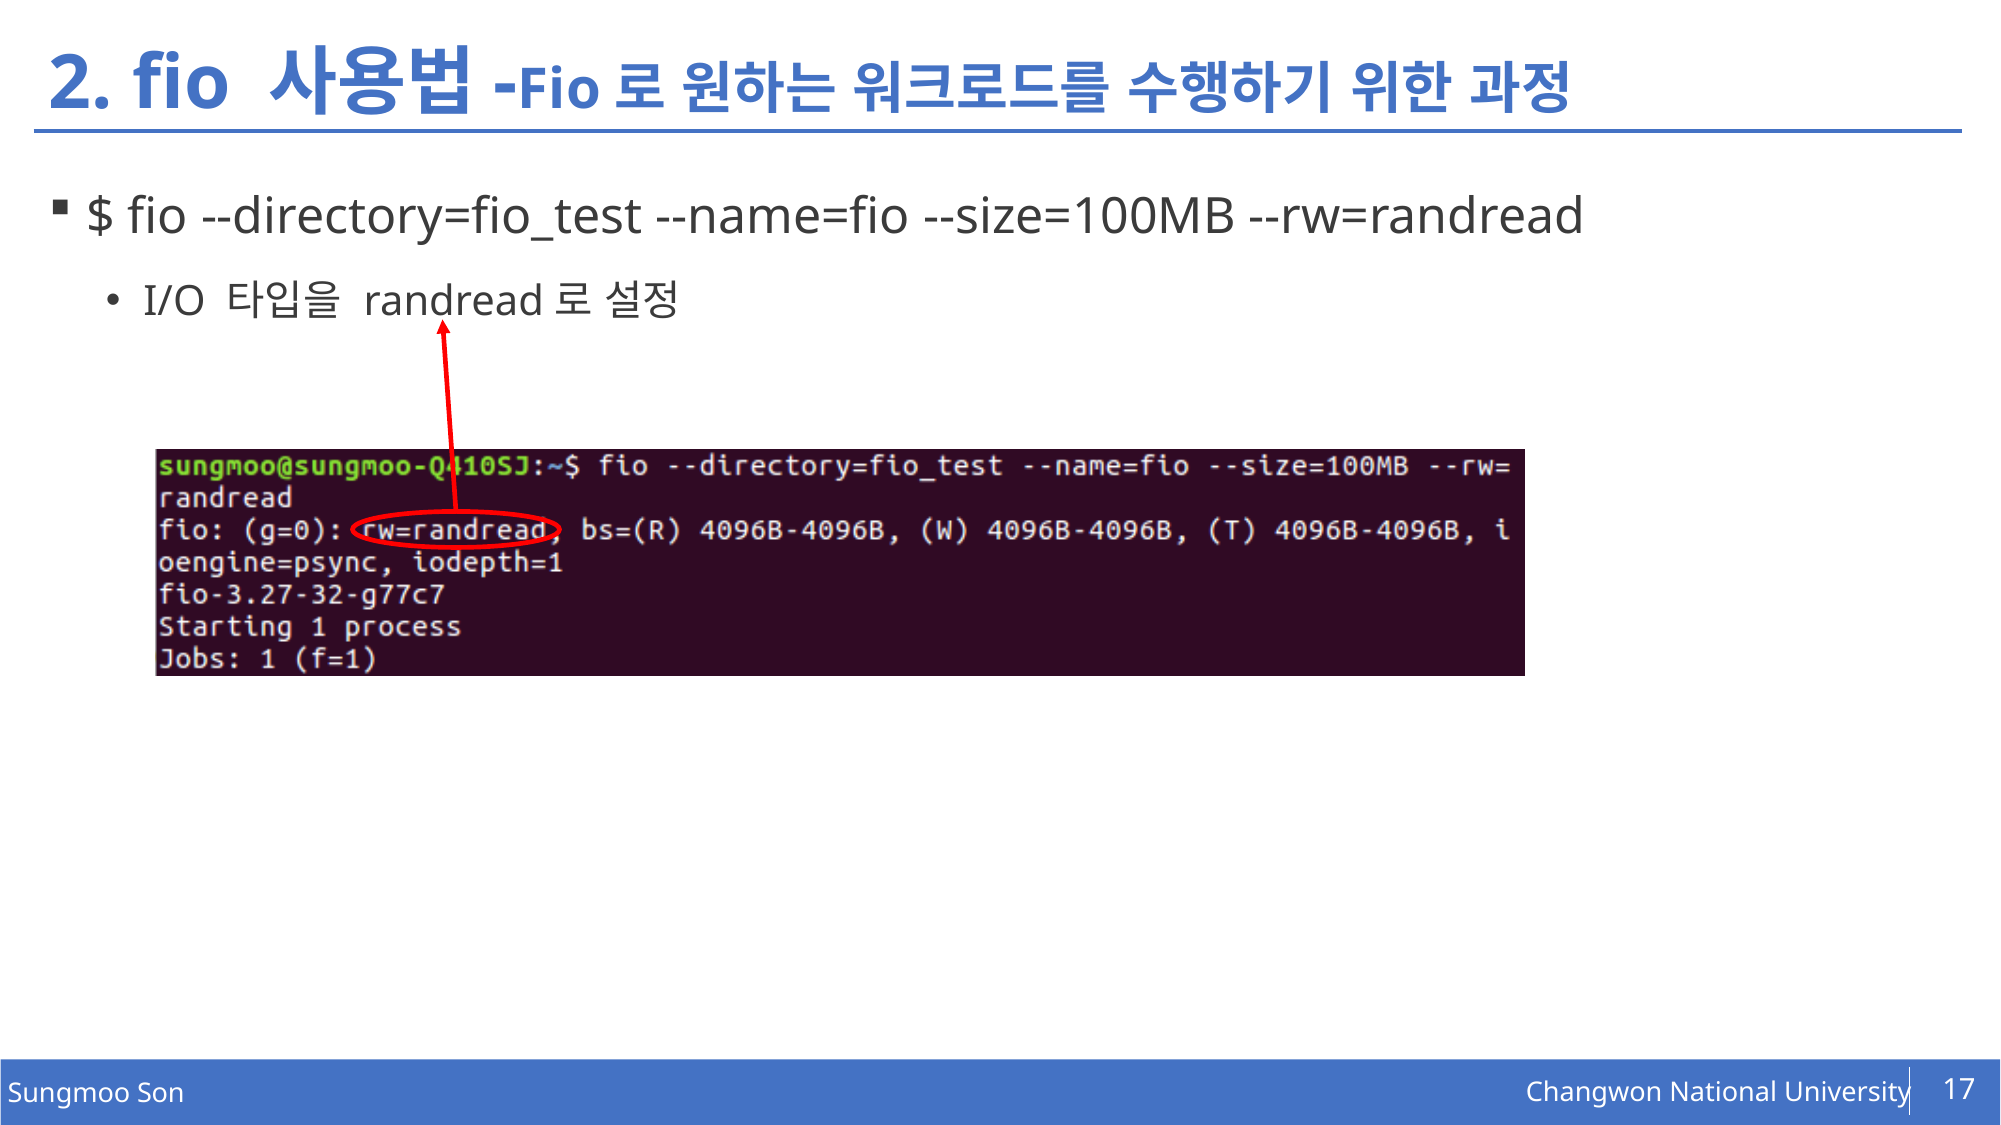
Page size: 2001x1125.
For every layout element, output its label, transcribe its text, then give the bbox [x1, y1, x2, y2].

list $ fio --directory=fio_test --name=fio --size=100MB --rw=randread I/O 타입을 randread로 설정 [33, 152, 1963, 997]
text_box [442, 319, 456, 512]
picture [155, 449, 1525, 676]
title 2. fio 사용법-Fio로 원하는 워크로드를 수행하기 위한 과정 [33, 27, 1963, 143]
slide_number 17 [1922, 1060, 1996, 1121]
